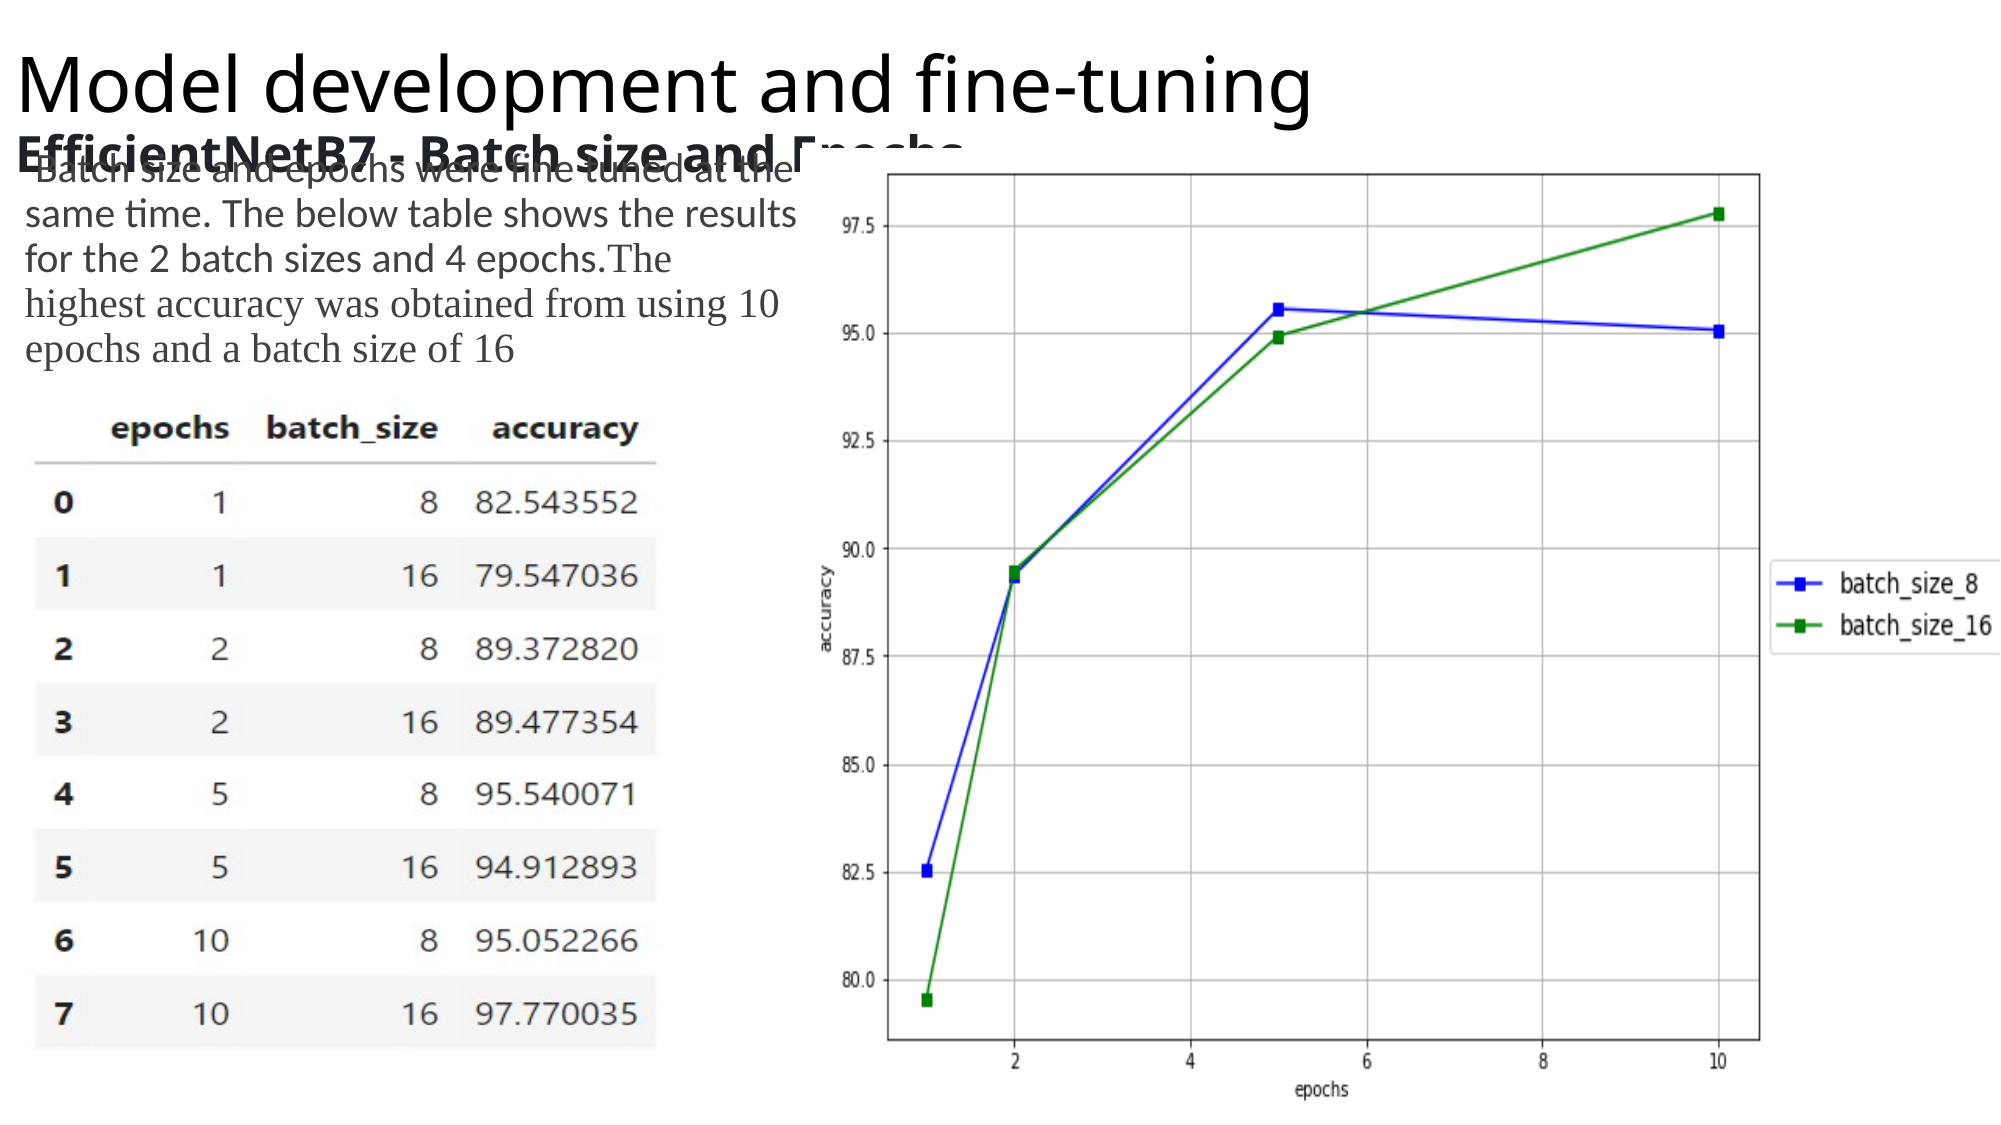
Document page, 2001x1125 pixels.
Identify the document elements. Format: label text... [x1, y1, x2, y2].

picture [800, 148, 2000, 1121]
title Model development and fine-tuning EfficientNetB7 - Batch size and Epochs [0, 38, 1726, 148]
picture [26, 397, 703, 1073]
list Batch size and epochs were fine tuned at the same time. The below table shows the results for the 2 batch sizes and 4 epochs.The highest accuracy was obtained from using 10 epochs and a batch size of 16 [0, 139, 816, 853]
